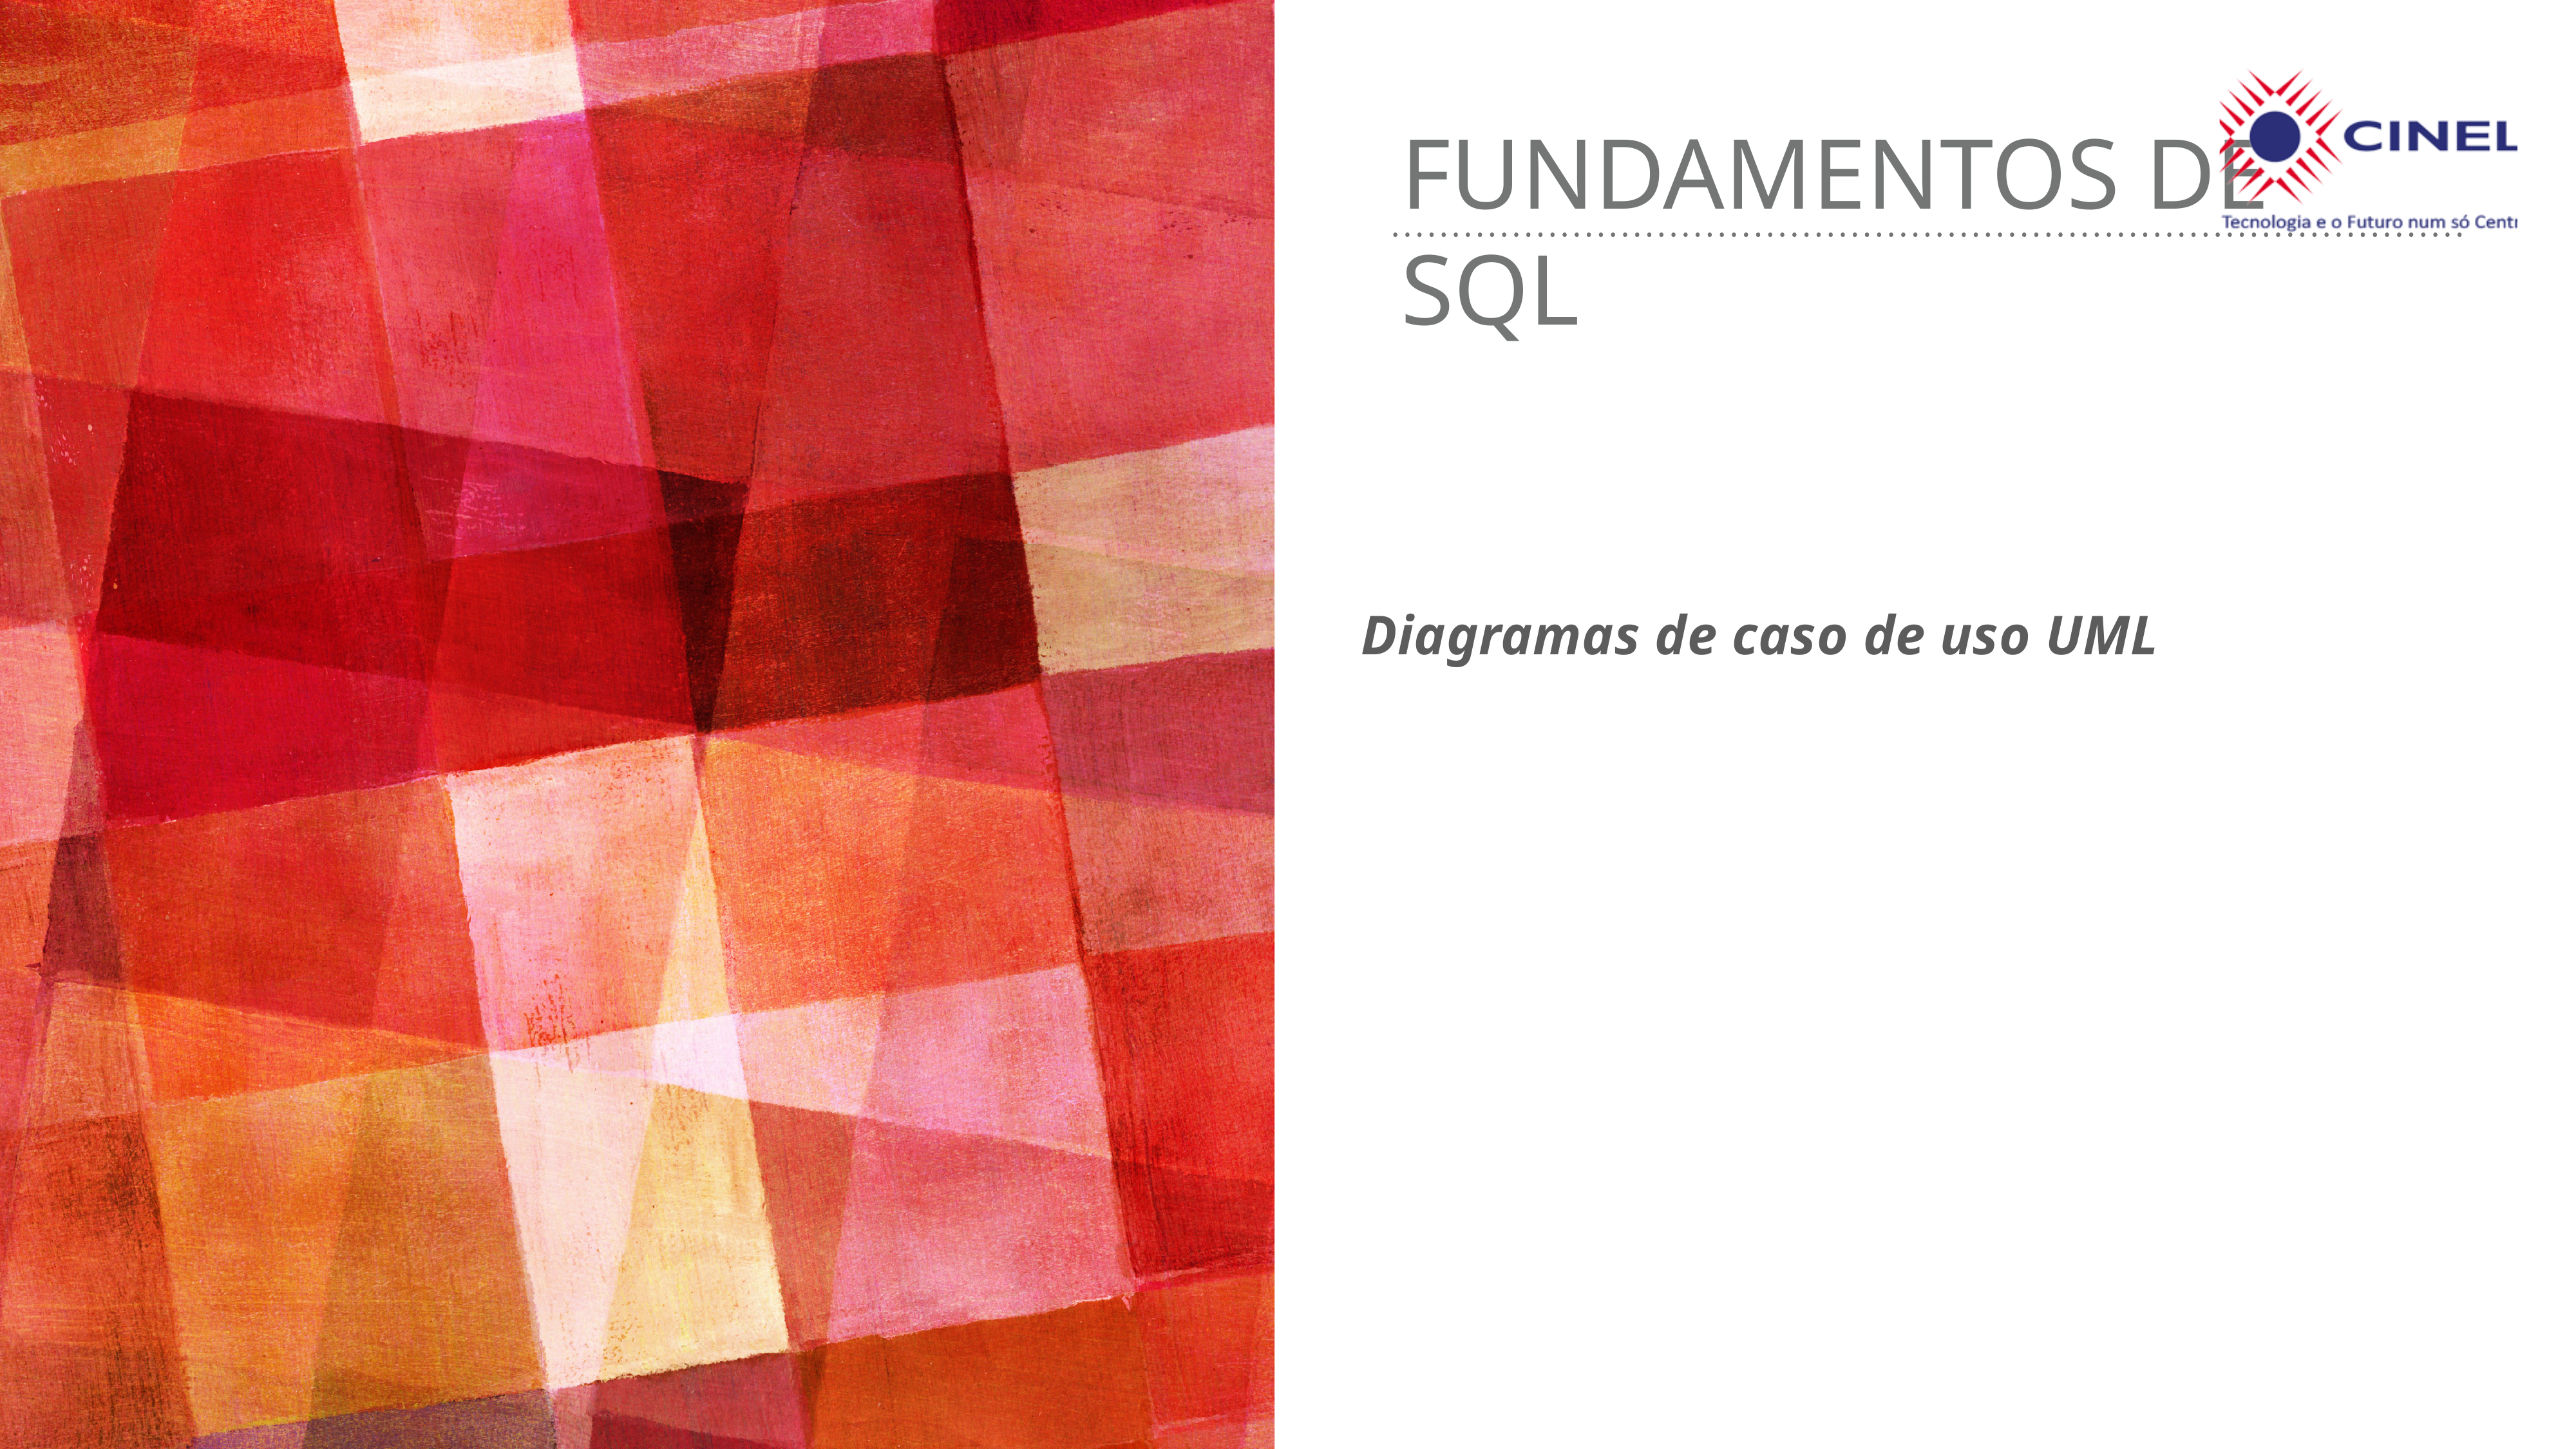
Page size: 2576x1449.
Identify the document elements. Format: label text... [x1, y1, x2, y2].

picture [0, 0, 1275, 1449]
text_box Diagramas de caso de uso UML [1355, 595, 2180, 670]
picture [2219, 66, 2518, 239]
title Fundamentos de sql [1395, 107, 2219, 215]
